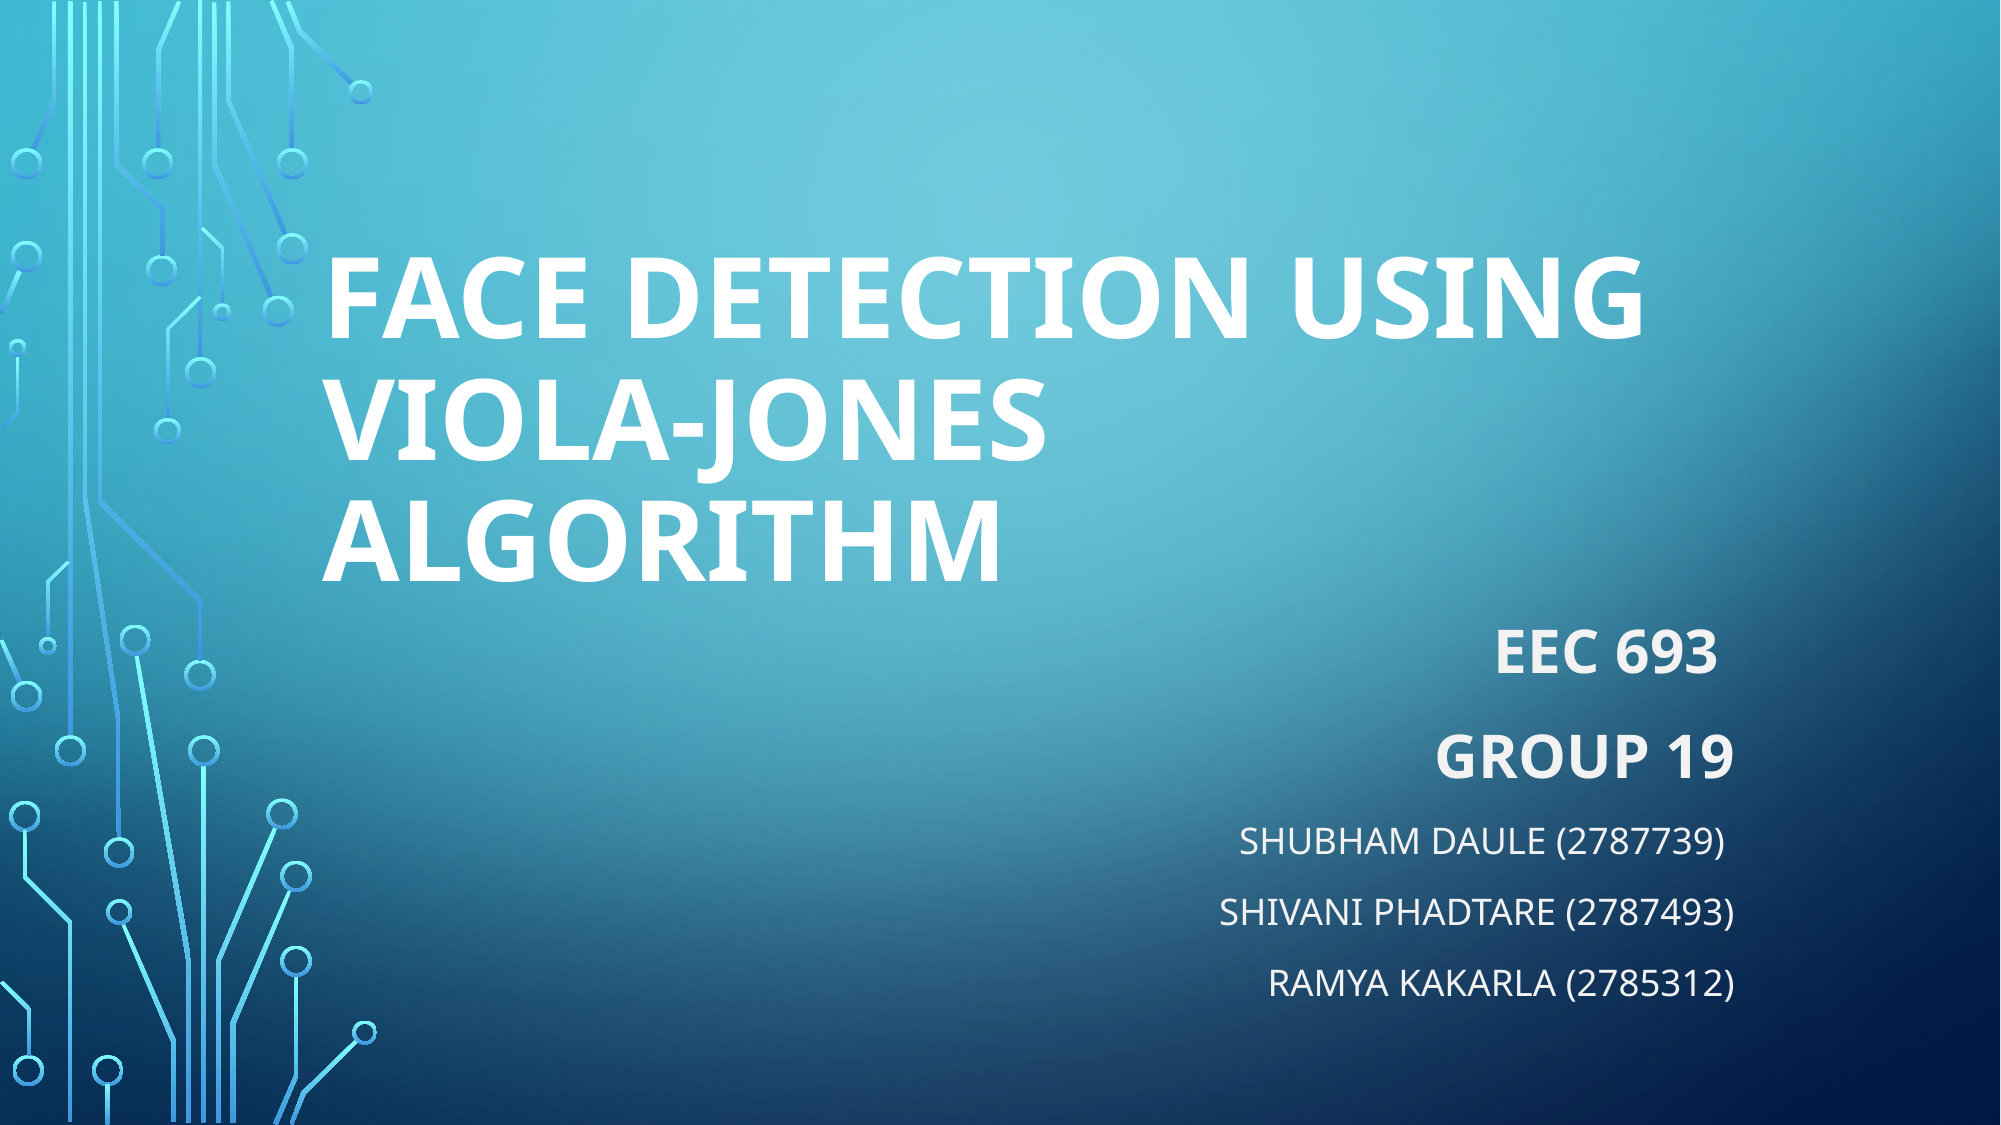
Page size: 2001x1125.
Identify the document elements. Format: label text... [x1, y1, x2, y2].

title Face detection Using Viola-Jones Algorithm [307, 109, 1750, 590]
subtitle Eec 693 Group 19 Shubham Daule (2787739) Shivani Phadtare (2787493) Ramya Kakarla (2785312) [307, 590, 1750, 1015]
